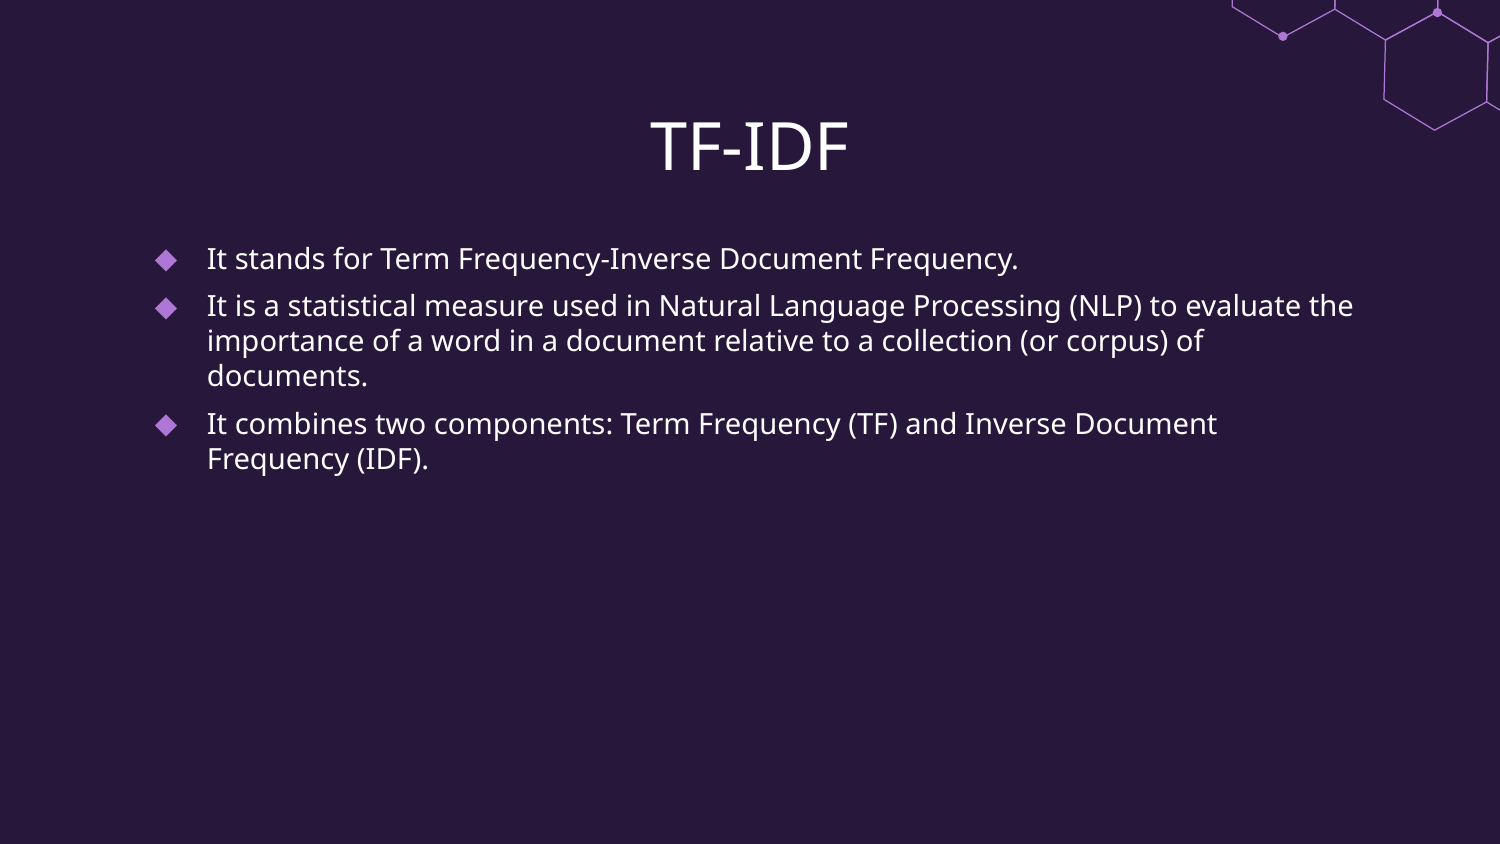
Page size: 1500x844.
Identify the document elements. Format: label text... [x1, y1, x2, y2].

title TF-IDF [116, 88, 1383, 183]
list It stands for Term Frequency-Inverse Document Frequency. It is a statistical measure used in Natural Language Processing (NLP) to evaluate the importance of a word in a document relative to a collection (or corpus) of documents. It combines two components: Term Frequency (TF) and Inverse Document Frequency (IDF). [116, 225, 1384, 769]
